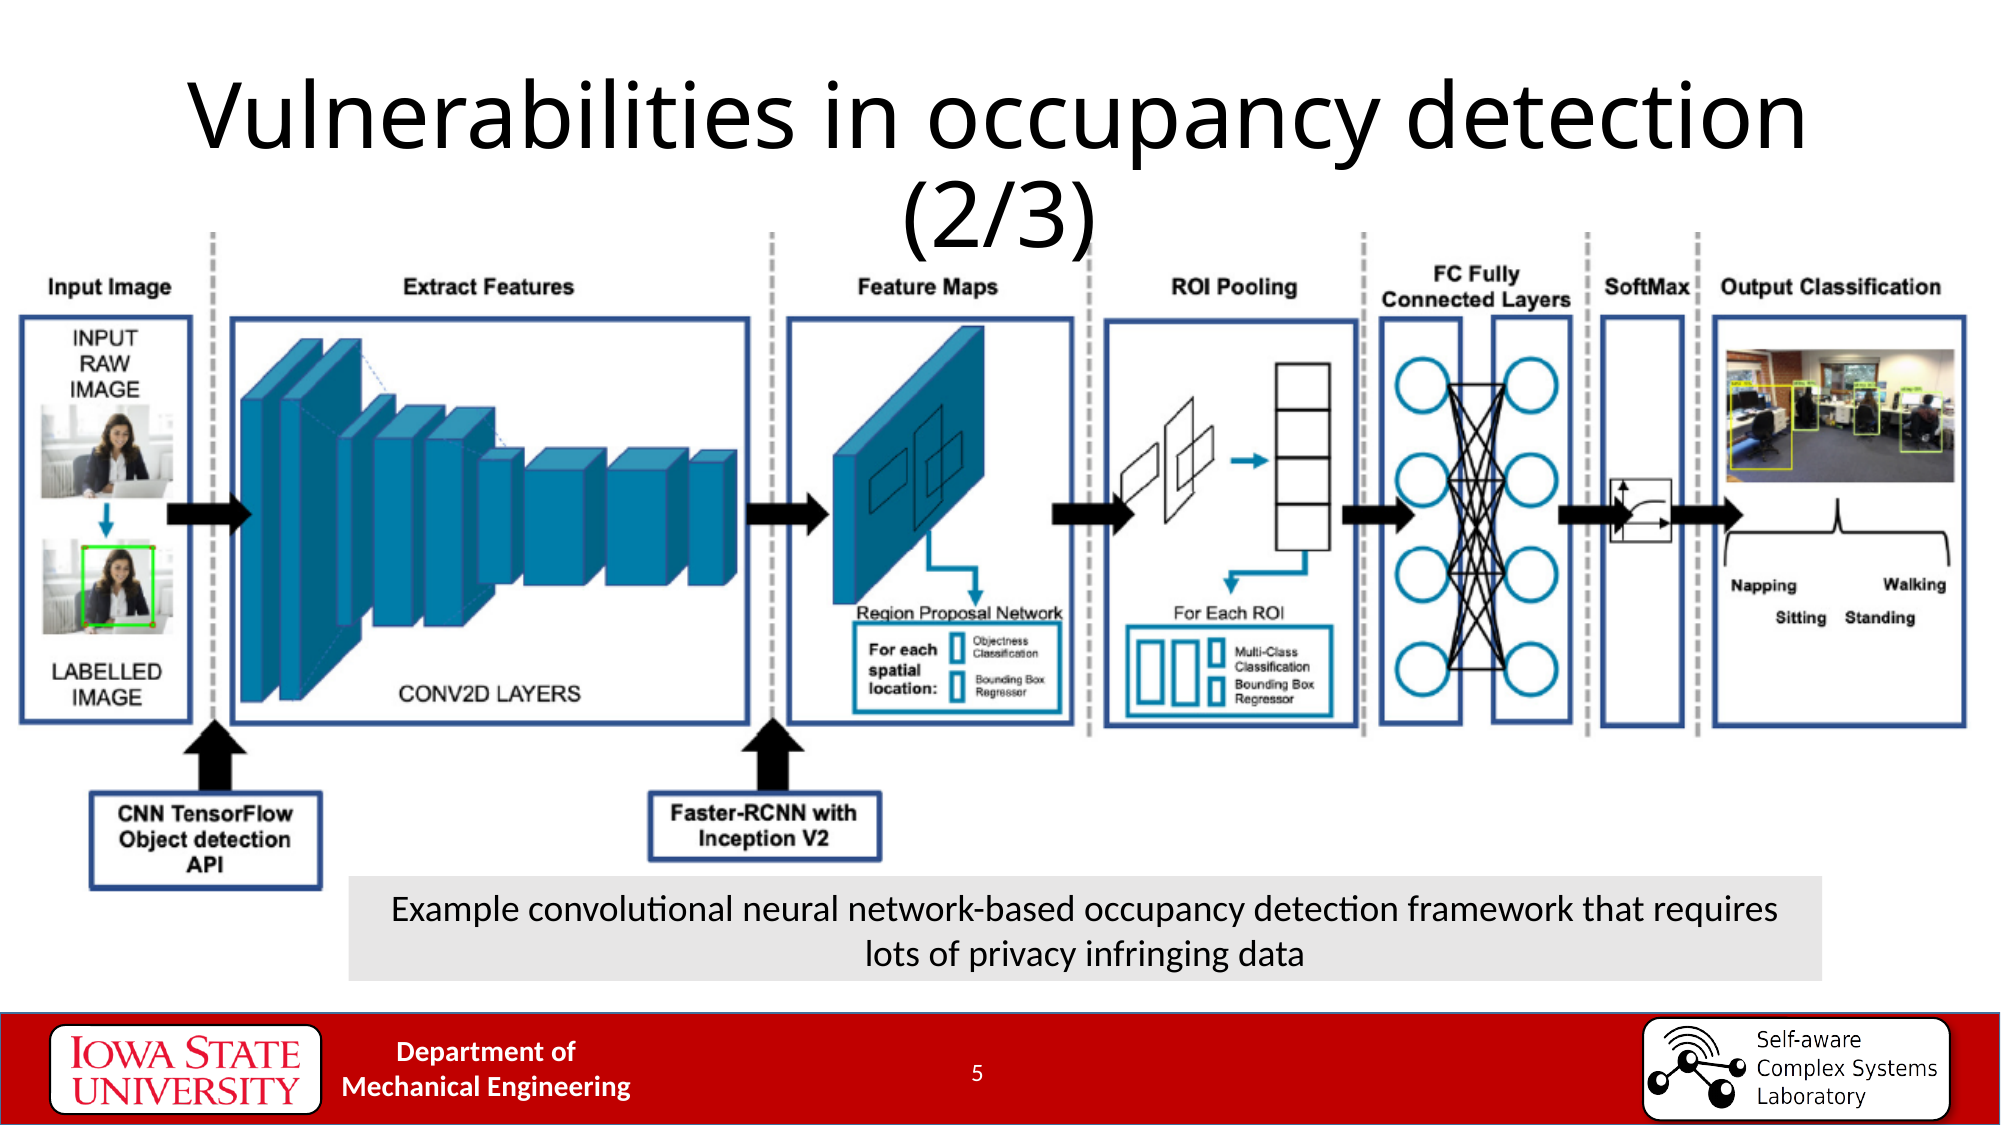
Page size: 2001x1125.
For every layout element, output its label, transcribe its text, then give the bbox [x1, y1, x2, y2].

picture [71, 1035, 300, 1105]
picture [1641, 1020, 1943, 1116]
title Vulnerabilities in occupancy detection (2/3) [137, 59, 1863, 232]
text_box Example convolutional neural network-based occupancy detection framework that requires lots of privacy infringing data [348, 893, 1823, 981]
picture [17, 232, 1982, 893]
slide_number 5 [752, 1042, 1203, 1102]
